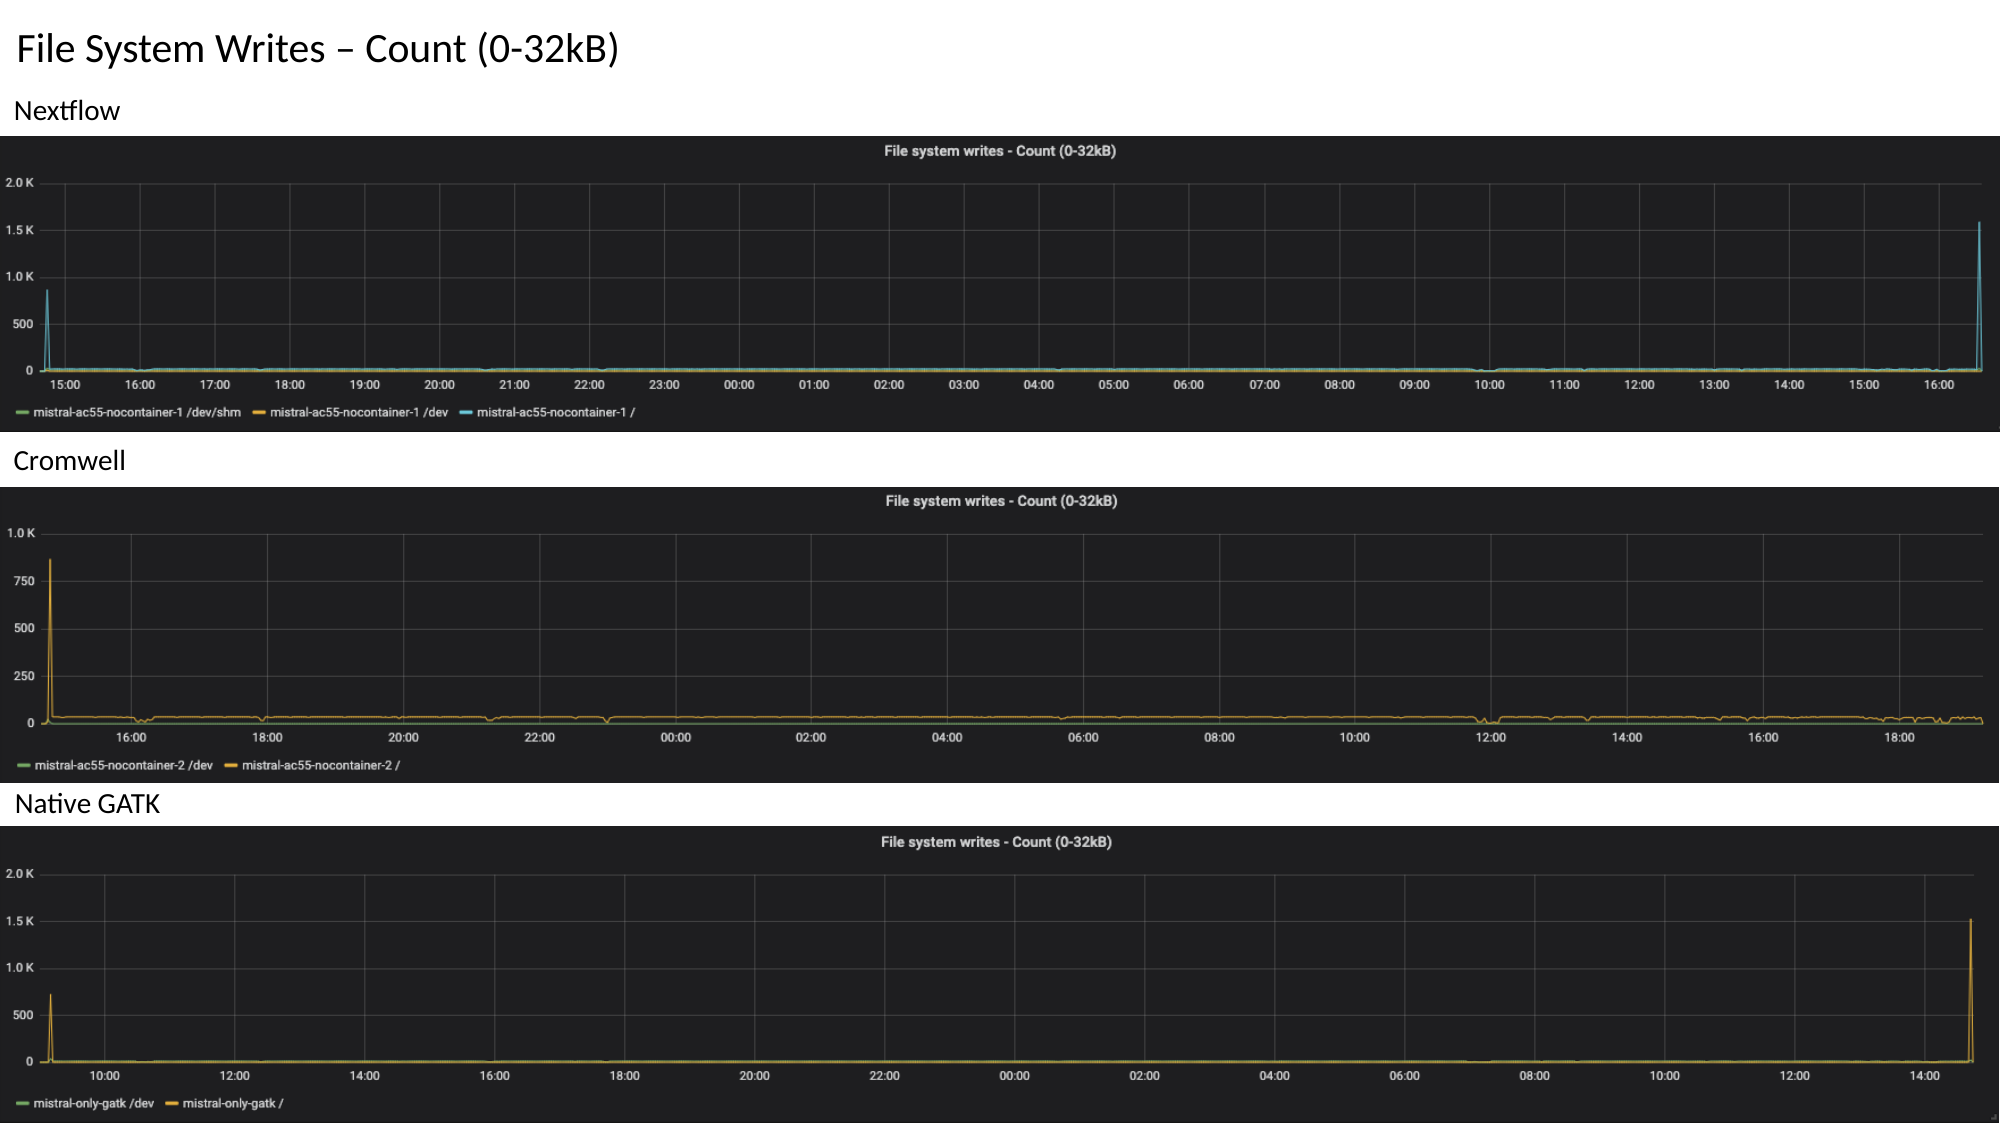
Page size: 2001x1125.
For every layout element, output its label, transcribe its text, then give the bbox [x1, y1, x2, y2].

text_box Native GATK [0, 783, 176, 826]
picture [0, 136, 2000, 432]
picture [0, 487, 1999, 783]
text_box File System Writes – Count (0-32kB) [1, 13, 636, 79]
text_box Nextflow [0, 75, 145, 136]
text_box Cromwell [0, 434, 142, 484]
picture [0, 826, 1999, 1123]
